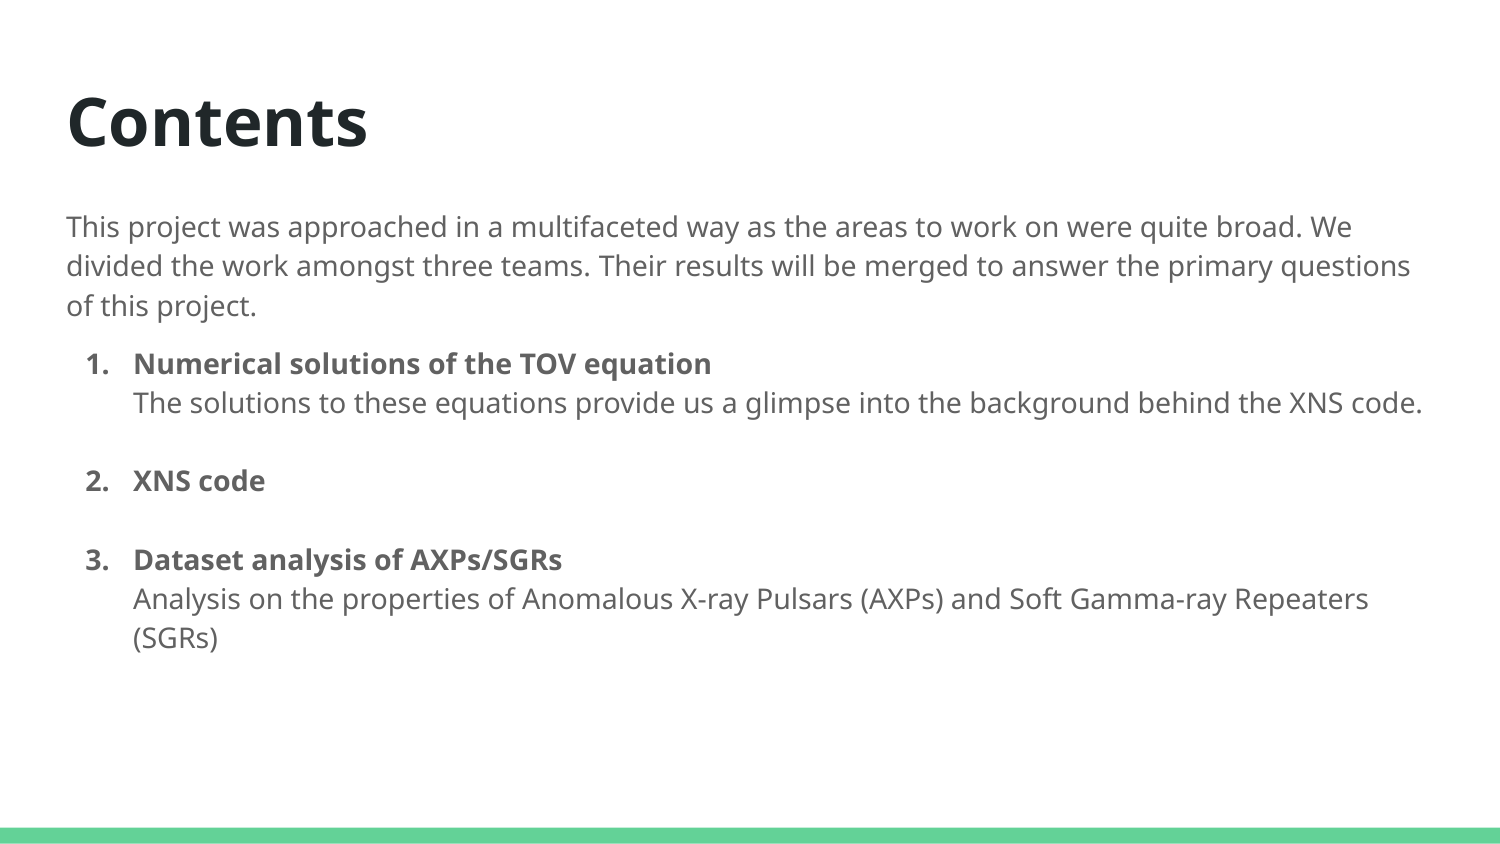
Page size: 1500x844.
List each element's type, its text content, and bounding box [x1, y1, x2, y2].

list This project was approached in a multifaceted way as the areas to work on were quite broad. We divided the work amongst three teams. Their results will be merged to answer the primary questions of this project. Numerical solutions of the TOV equation The solutions to these equations provide us a glimpse into the background behind the XNS code. XNS code Dataset analysis of AXPs/SGRs Analysis on the properties of Anomalous X-ray Pulsars (AXPs) and Soft Gamma-ray Repeaters (SGRs) [51, 189, 1449, 750]
title Contents [51, 64, 1449, 159]
